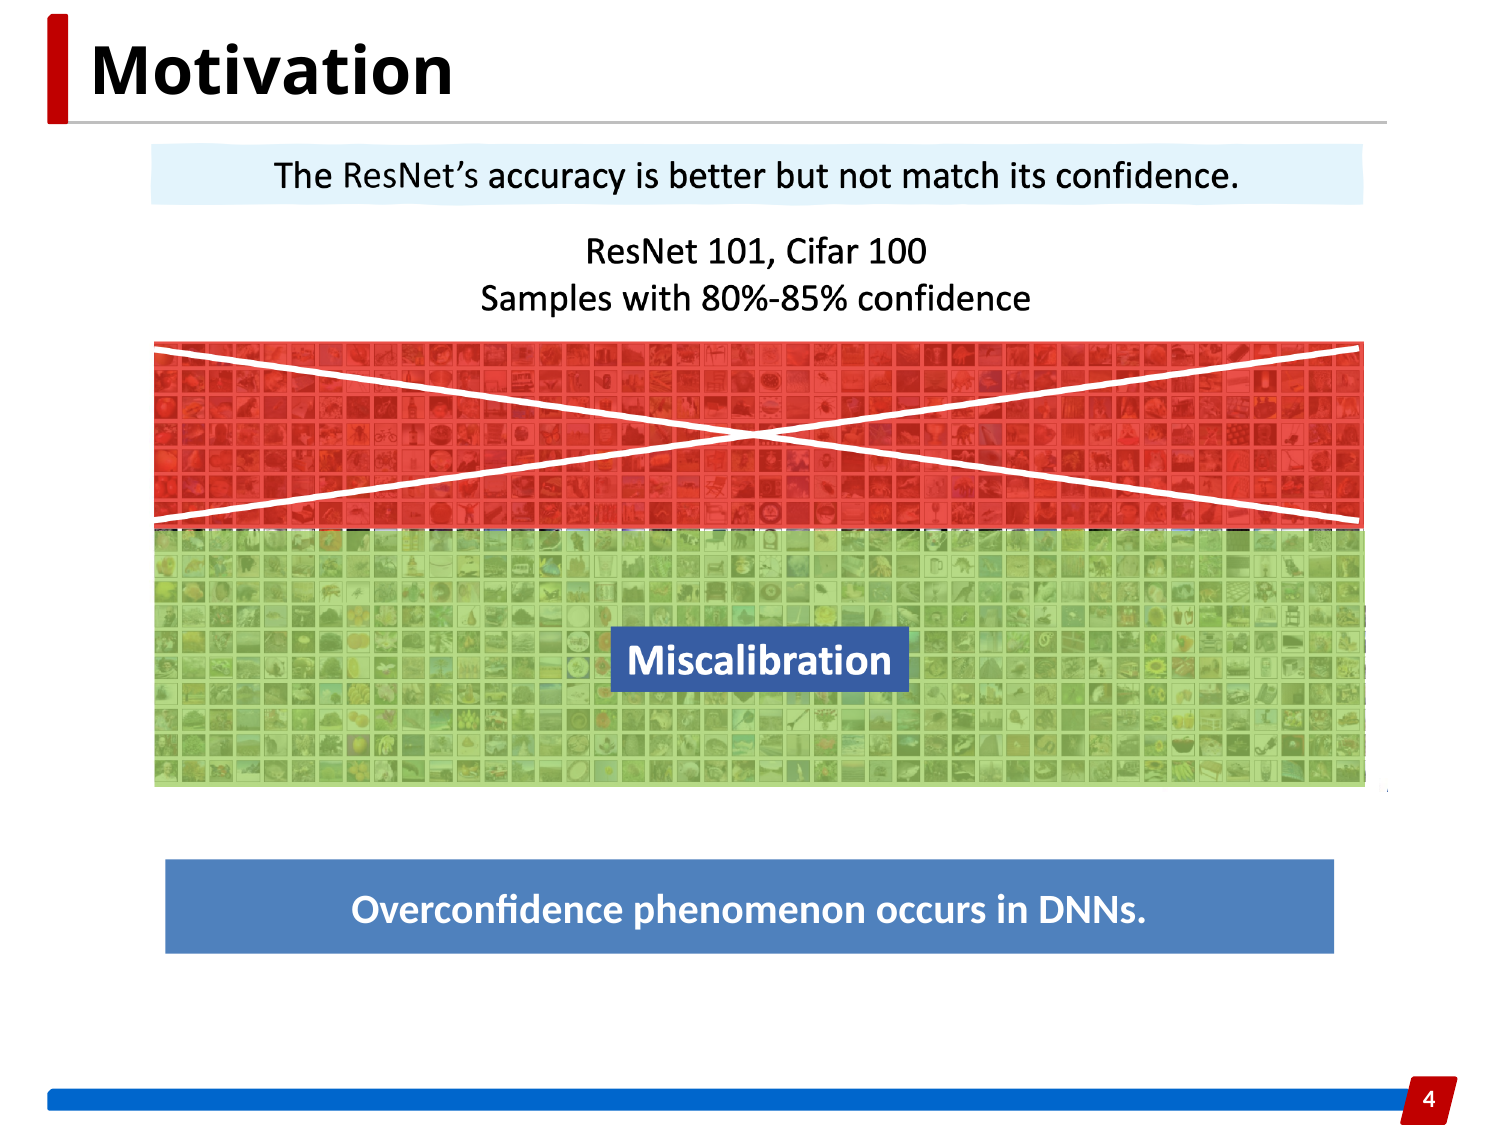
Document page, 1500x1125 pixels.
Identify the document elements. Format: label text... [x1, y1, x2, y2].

picture [112, 136, 1388, 792]
text_box Overconfidence phenomenon occurs in DNNs. [163, 857, 1336, 956]
slide_number 4 [1365, 1075, 1493, 1125]
title Motivation [74, 34, 1425, 102]
